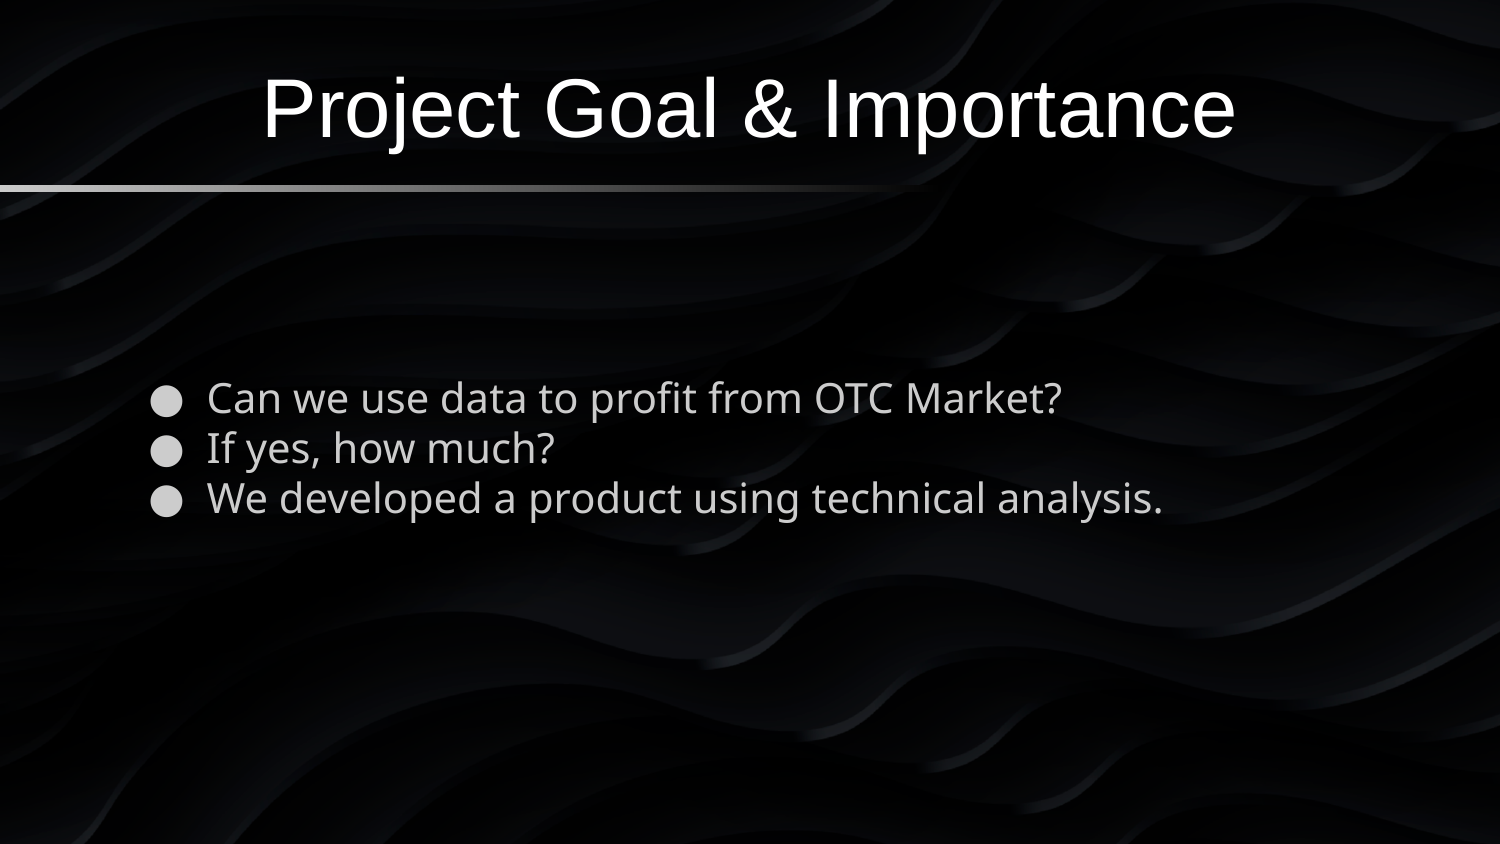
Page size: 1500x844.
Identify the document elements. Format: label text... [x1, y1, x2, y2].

title Project Goal & Importance [116, 56, 1384, 152]
picture [0, 0, 1500, 844]
list Can we use data to profit from OTC Market? If yes, how much? We developed a product using technical analysis. [116, 194, 1384, 699]
